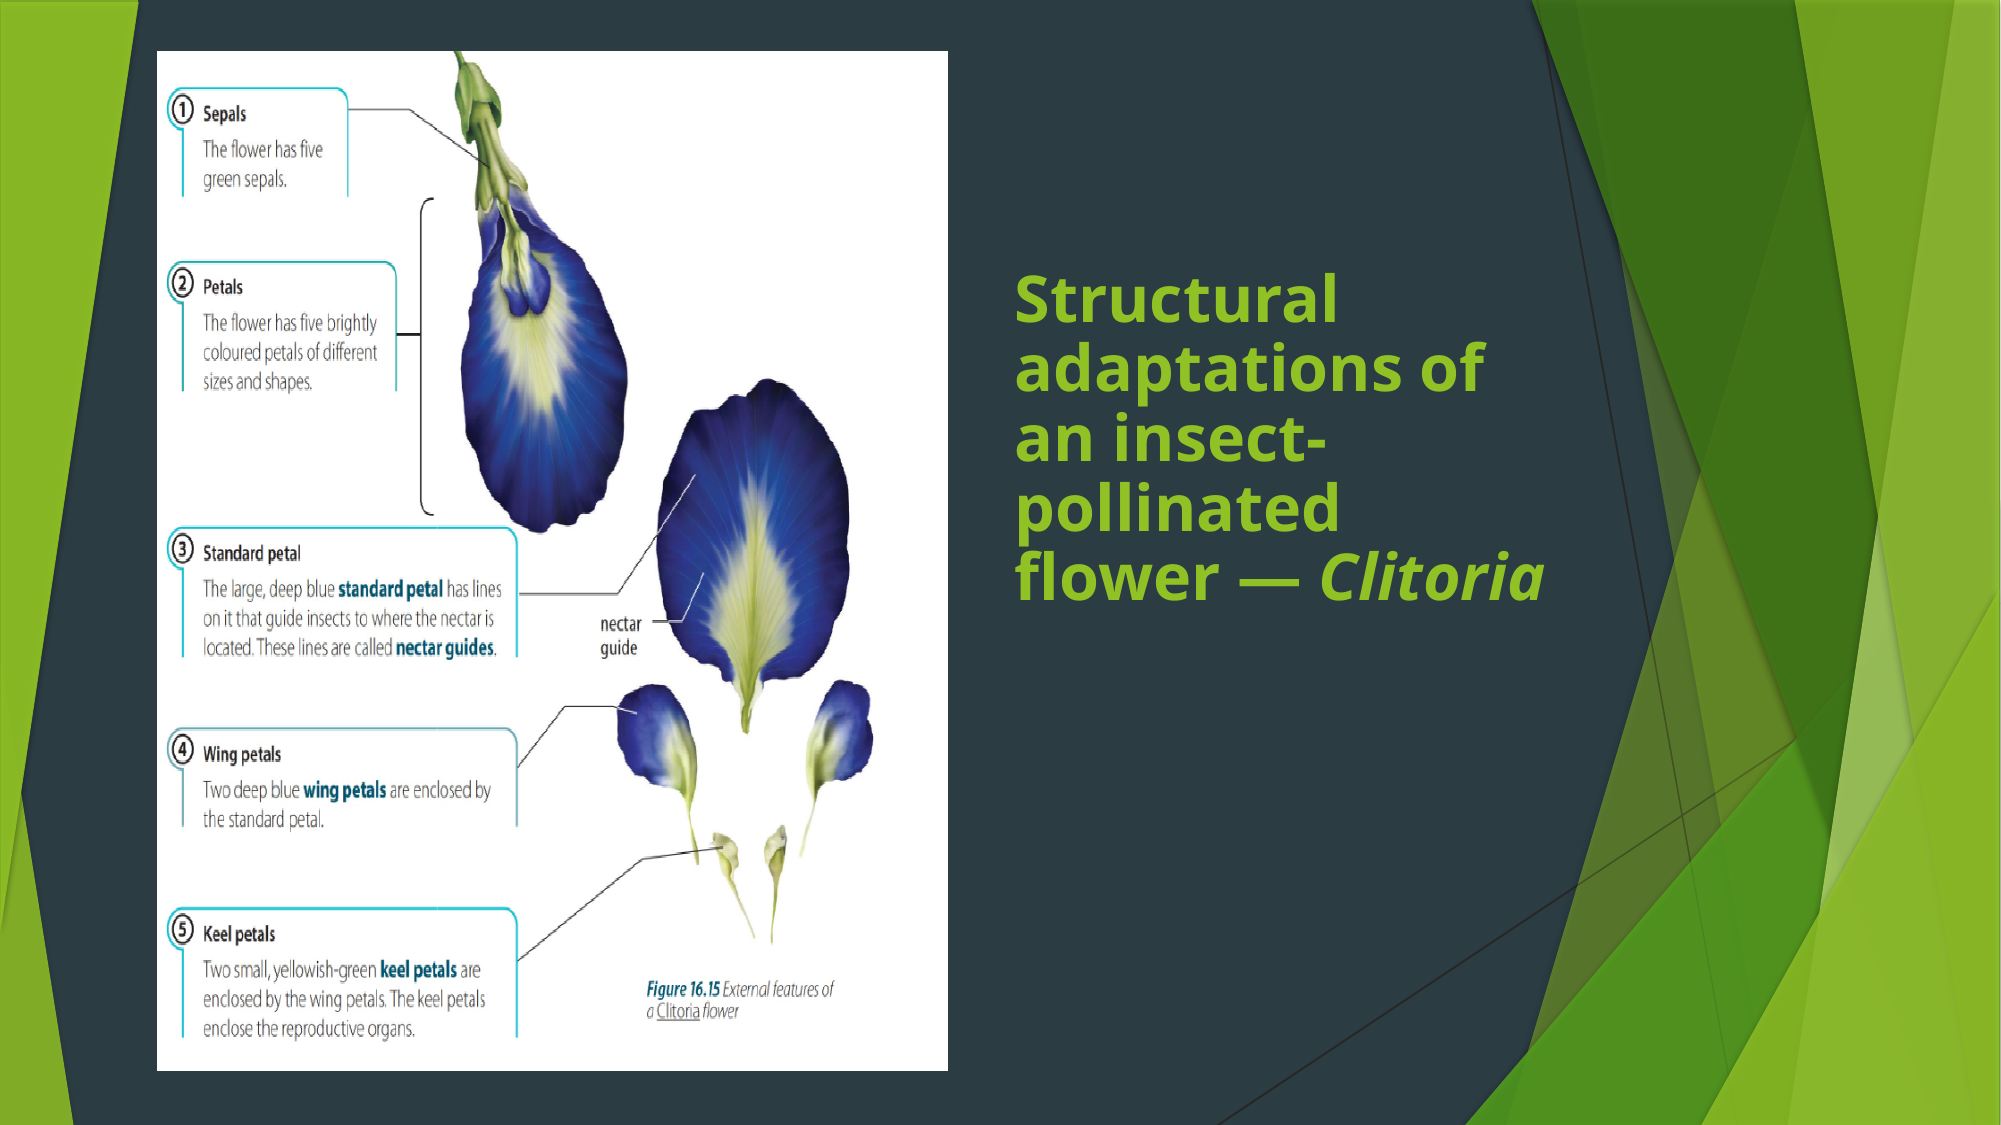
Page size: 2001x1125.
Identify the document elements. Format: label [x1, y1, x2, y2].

text_box [0, 0, 2000, 1125]
list [156, 51, 949, 1072]
